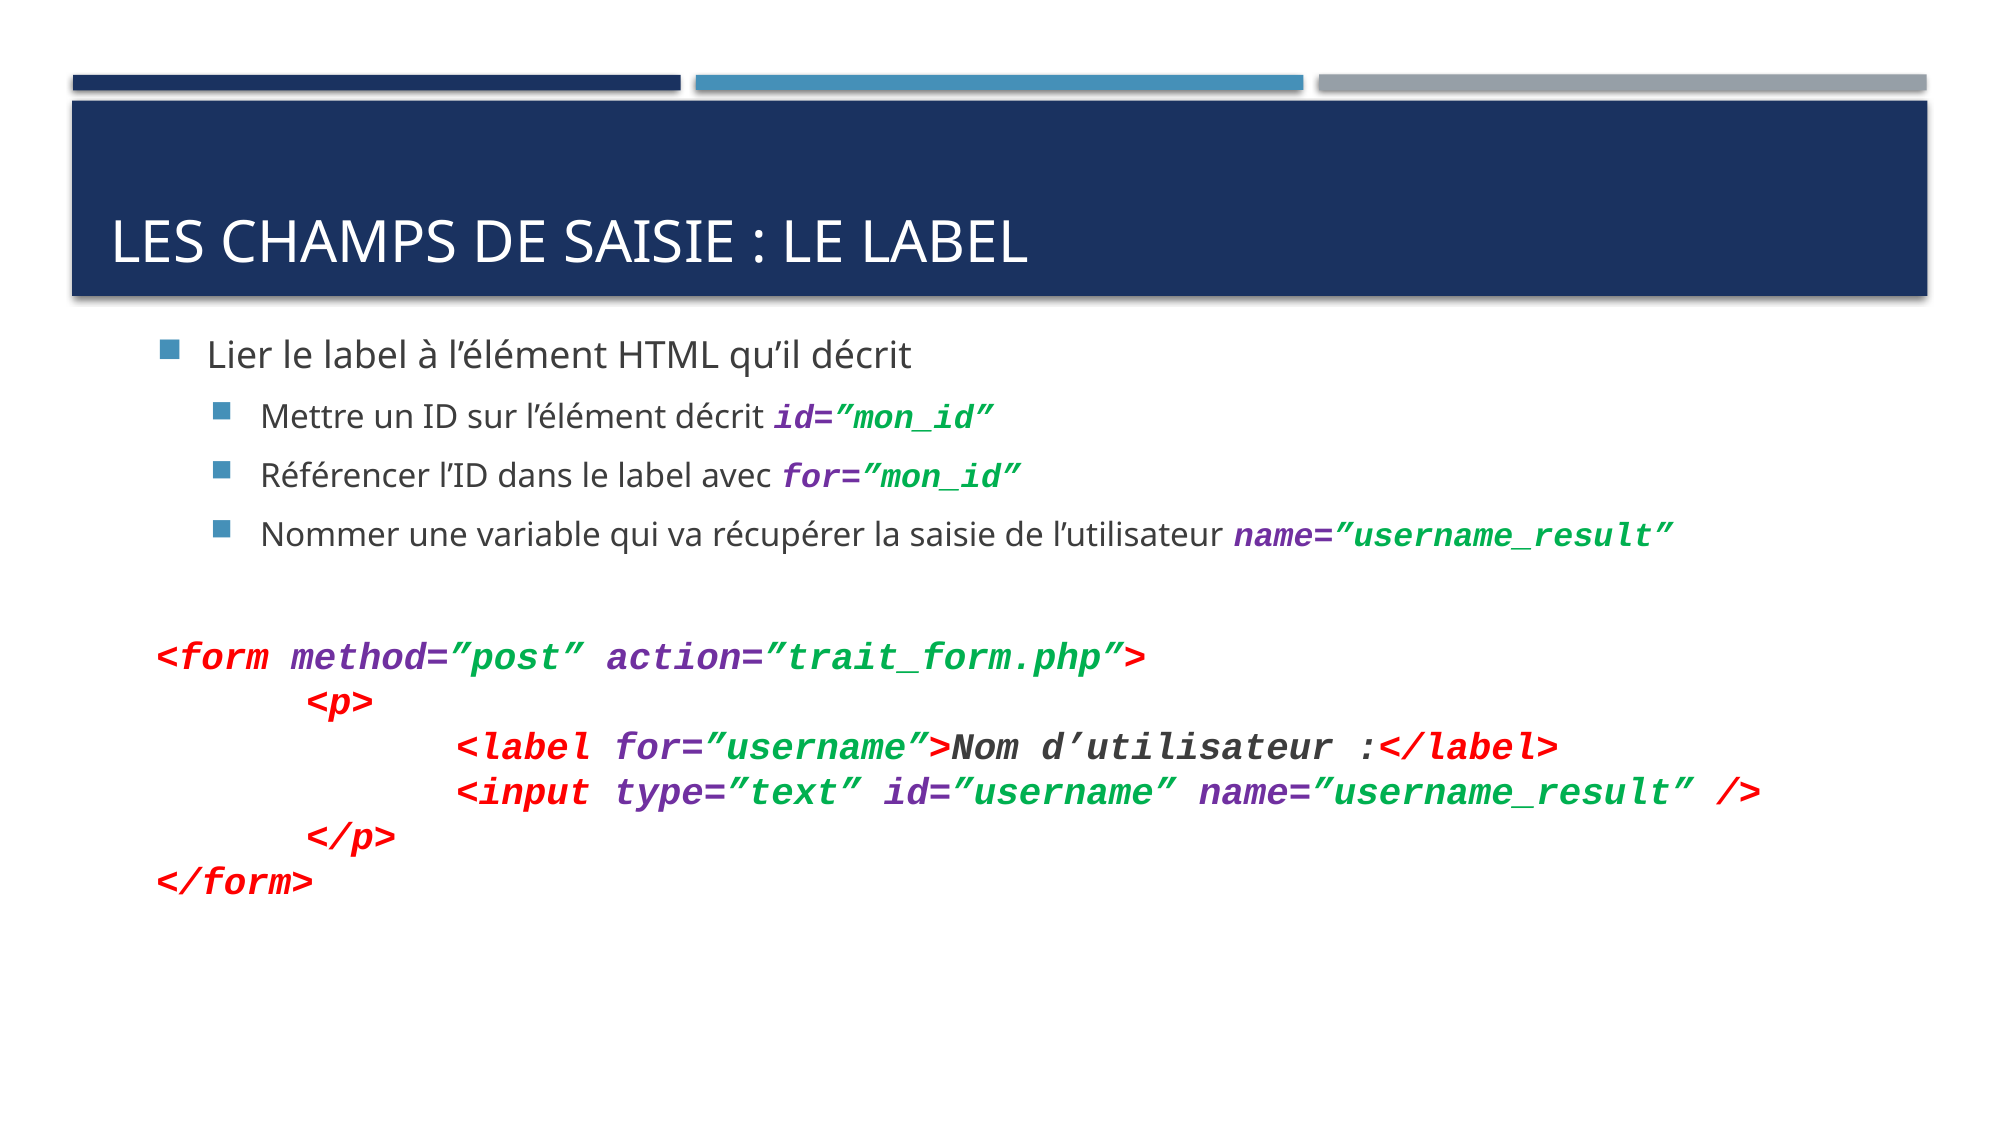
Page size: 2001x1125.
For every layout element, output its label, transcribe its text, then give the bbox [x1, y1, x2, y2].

title Les champs de saisie : le label [95, 115, 1905, 282]
text_box Lier le label à l’élément HTML qu’il décrit Mettre un ID sur l’élément décrit id=”mon_id” Référencer l’ID dans le label avec for=”mon_id” Nommer une variable qui va récupérer la saisie de l’utilisateur name=”username_result” <form method=”post” action=”trait_form.php”> <p> <label for=”username”>Nom d’utilisateur :</label> <input type=”text” id=”username” name=”username_result” /> </p> </form> [141, 300, 1918, 934]
